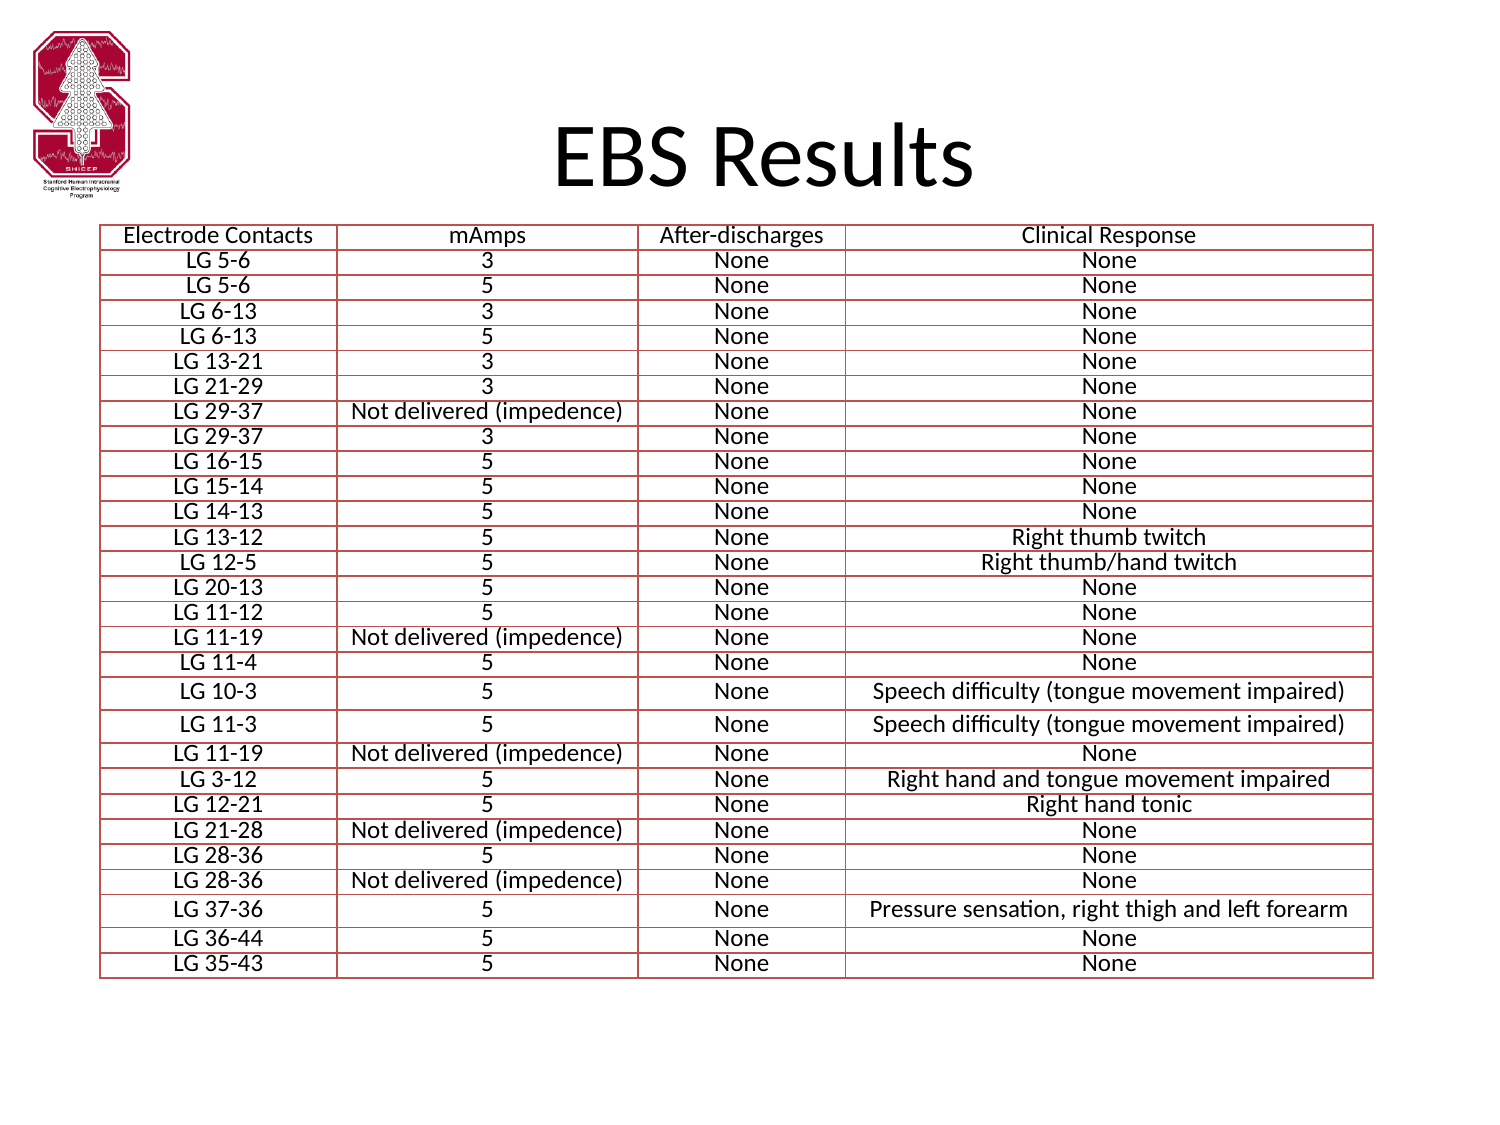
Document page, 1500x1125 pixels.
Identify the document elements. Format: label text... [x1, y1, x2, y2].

table_cell Not delivered (impedence) [338, 744, 637, 767]
table_cell Speech difficulty (tongue movement impaired) [846, 678, 1372, 709]
table_cell LG 28-36 [101, 870, 336, 894]
table_cell None [846, 326, 1372, 350]
table_cell LG 28-36 [101, 845, 336, 869]
table_cell LG 12-21 [101, 795, 336, 818]
table_cell None [639, 928, 845, 952]
table_cell Right hand tonic [846, 795, 1372, 818]
table_cell 3 [338, 376, 637, 400]
table_cell None [639, 301, 845, 325]
table_cell 3 [338, 301, 637, 325]
table_cell 5 [338, 602, 637, 626]
table_cell Not delivered (impedence) [338, 820, 637, 843]
table_cell LG 37-36 [101, 895, 336, 927]
table_cell None [639, 795, 845, 818]
table_cell 3 [338, 258, 637, 274]
table_cell LG 29-37 [101, 402, 336, 425]
table_cell LG 29-37 [101, 427, 336, 450]
table_cell LG 13-21 [101, 351, 336, 375]
table_cell LG 13-12 [101, 527, 336, 550]
table_cell 5 [338, 477, 637, 500]
table_cell 5 [338, 845, 637, 869]
table_cell LG 11-12 [101, 602, 336, 626]
table_cell 5 [338, 678, 637, 709]
table_cell 5 [338, 653, 637, 676]
table_cell LG 5-6 [101, 276, 336, 299]
table_cell None [639, 820, 845, 843]
table_cell LG 16-15 [101, 452, 336, 475]
table_cell None [846, 427, 1372, 450]
table_cell Right hand and tongue movement impaired [846, 769, 1372, 793]
table_cell 5 [338, 276, 637, 299]
table_cell None [846, 744, 1372, 767]
table_cell 5 [338, 954, 637, 977]
table_cell None [846, 820, 1372, 843]
table_cell None [639, 452, 845, 475]
table_cell Right thumb/hand twitch [846, 552, 1372, 575]
table_cell None [846, 845, 1372, 869]
table_cell None [639, 527, 845, 550]
table_cell LG 14-13 [101, 502, 336, 525]
table_cell Speech difficulty (tongue movement impaired) [846, 711, 1372, 742]
table_cell None [639, 711, 845, 742]
table_cell LG 11-4 [101, 653, 336, 676]
table_cell None [846, 452, 1372, 475]
table_cell 5 [338, 326, 637, 350]
table_cell None [846, 954, 1372, 977]
table_cell LG 20-13 [101, 577, 336, 601]
table_cell 5 [338, 527, 637, 550]
table_cell None [639, 326, 845, 350]
table_cell None [639, 627, 845, 651]
table_cell LG 35-43 [101, 954, 336, 977]
table_cell 5 [338, 895, 637, 927]
table_cell LG 12-5 [101, 552, 336, 575]
table_cell LG 6-13 [101, 326, 336, 350]
table_cell None [846, 351, 1372, 375]
table_cell 5 [338, 928, 637, 952]
table_cell LG 15-14 [101, 477, 336, 500]
table_cell LG 21-29 [101, 376, 336, 400]
table_cell None [639, 502, 845, 525]
table_cell None [846, 376, 1372, 400]
table_cell Not delivered (impedence) [338, 870, 637, 894]
table_cell LG 21-28 [101, 820, 336, 843]
table_cell Not delivered (impedence) [338, 627, 637, 651]
table_cell 5 [338, 711, 637, 742]
table_cell LG 36-44 [101, 928, 336, 952]
table_cell None [639, 351, 845, 375]
table_cell None [639, 895, 845, 927]
table_cell LG 11-19 [101, 744, 336, 767]
table_cell None [639, 427, 845, 450]
table_cell None [639, 678, 845, 709]
table_cell None [846, 276, 1372, 299]
table_cell None [846, 502, 1372, 525]
table_cell None [639, 376, 845, 400]
table_cell LG 10-3 [101, 678, 336, 709]
table_cell None [639, 870, 845, 894]
table_cell 5 [338, 452, 637, 475]
table_cell 3 [338, 427, 637, 450]
table_cell 5 [338, 552, 637, 575]
table_cell 3 [338, 351, 637, 375]
table_cell None [639, 477, 845, 500]
table_cell None [639, 602, 845, 626]
table_cell None [639, 653, 845, 676]
table_cell None [846, 301, 1372, 325]
table_cell None [639, 954, 845, 977]
table_cell None [846, 402, 1372, 425]
table_cell None [639, 744, 845, 767]
table_cell None [639, 845, 845, 869]
table_cell Pressure sensation, right thigh and left forearm [846, 895, 1372, 927]
table_cell LG 3-12 [101, 769, 336, 793]
table_cell None [846, 653, 1372, 676]
table_cell LG 6-13 [101, 301, 336, 325]
table_cell LG 5-6 [101, 258, 336, 274]
table_cell LG 11-3 [101, 711, 336, 742]
table_cell None [639, 577, 845, 601]
table_cell None [846, 928, 1372, 952]
text_box EBS Results [99, 70, 1450, 258]
table_cell None [846, 870, 1372, 894]
table_cell Right thumb twitch [846, 527, 1372, 550]
table_cell None [639, 402, 845, 425]
table_cell None [639, 552, 845, 575]
table_cell Not delivered (impedence) [338, 402, 637, 425]
table_cell None [639, 258, 845, 274]
table_cell 5 [338, 577, 637, 601]
table_cell LG 11-19 [101, 627, 336, 651]
table_cell 5 [338, 795, 637, 818]
table_cell None [639, 769, 845, 793]
table_cell None [846, 577, 1372, 601]
table_cell None [846, 602, 1372, 626]
picture [24, 24, 138, 202]
table_cell None [846, 258, 1372, 274]
table_cell None [846, 477, 1372, 500]
table_cell None [846, 627, 1372, 651]
table_cell None [639, 276, 845, 299]
table_cell 5 [338, 769, 637, 793]
table_cell 5 [338, 502, 637, 525]
